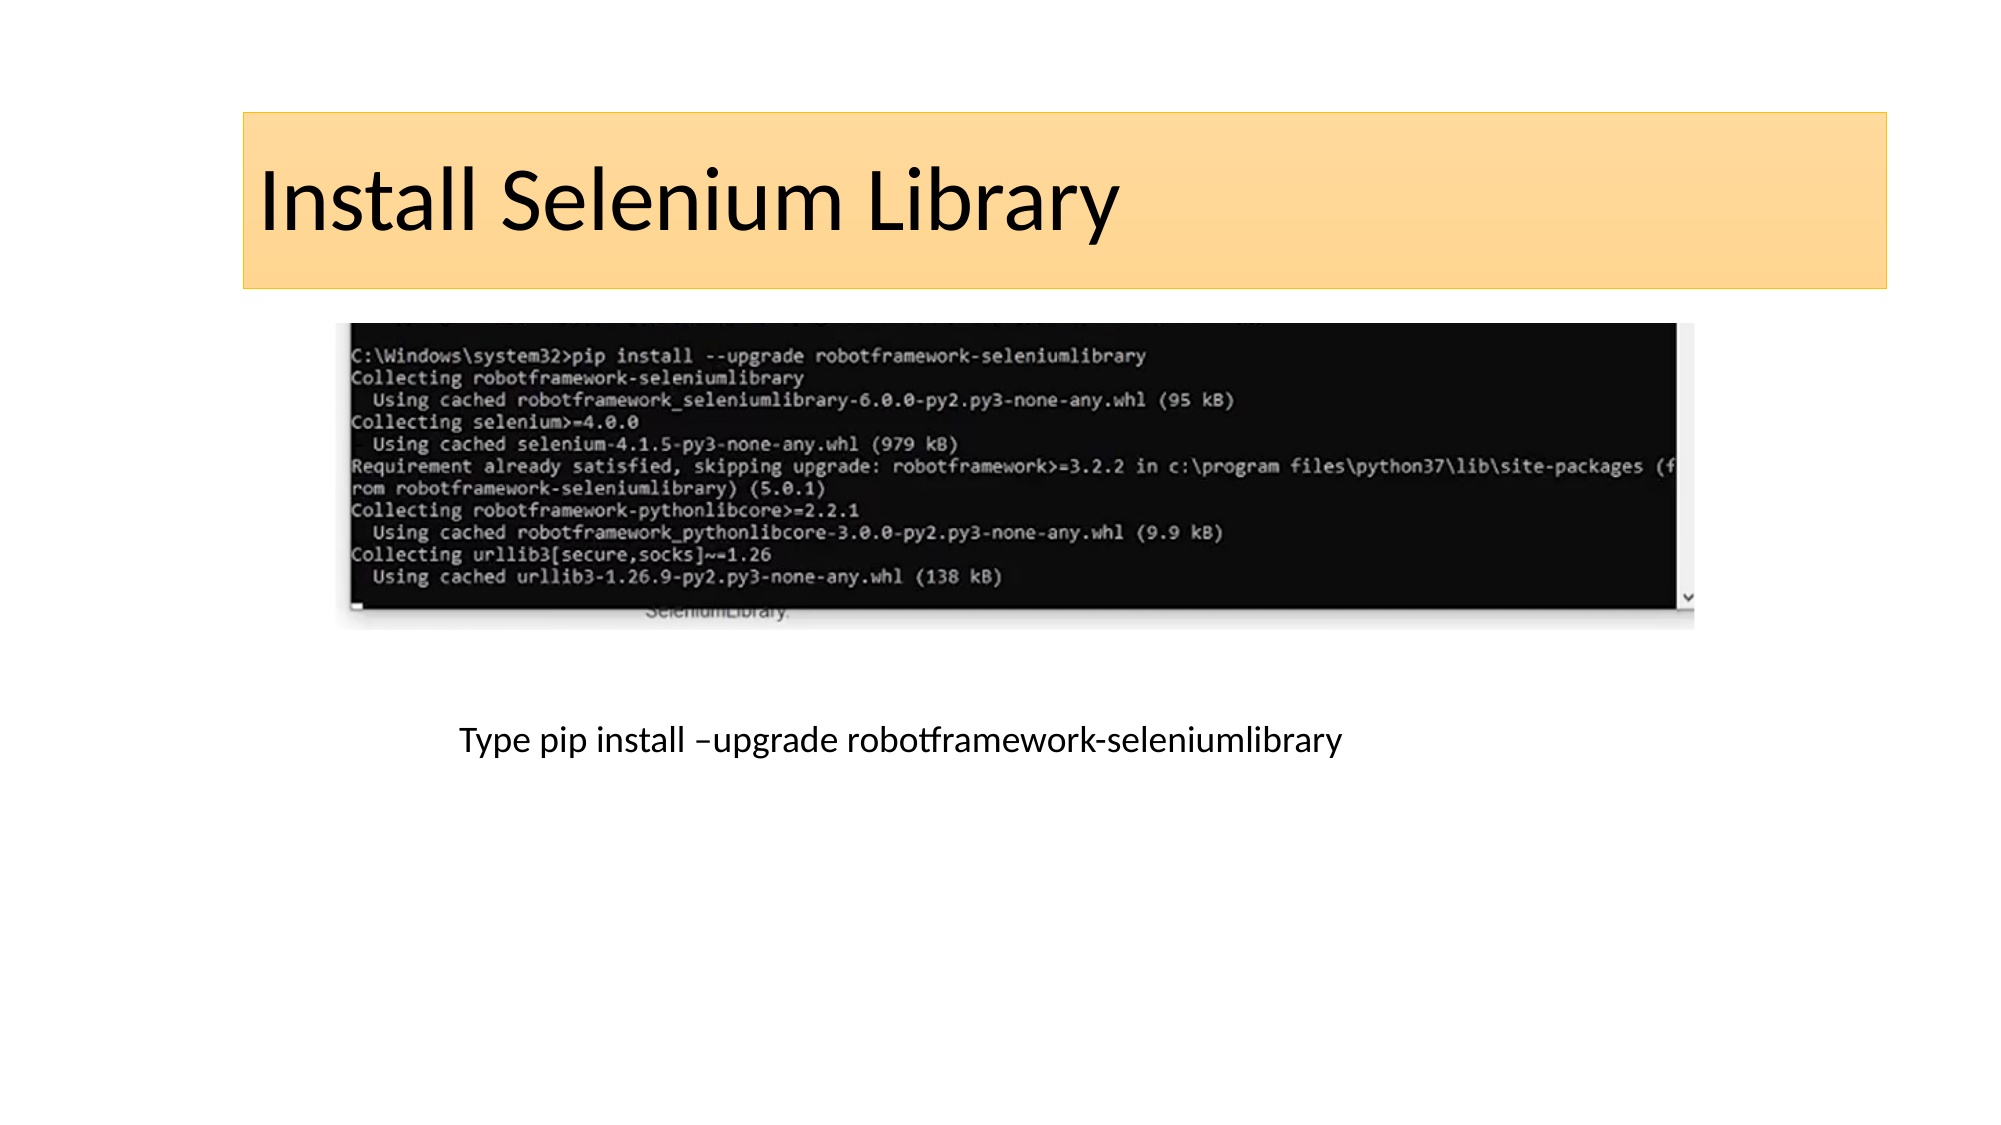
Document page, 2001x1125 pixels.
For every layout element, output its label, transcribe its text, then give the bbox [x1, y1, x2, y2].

text_box Type pip install –upgrade robotframework-seleniumlibrary [444, 707, 1493, 768]
title Install Selenium Library [243, 112, 1887, 289]
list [335, 322, 1695, 630]
